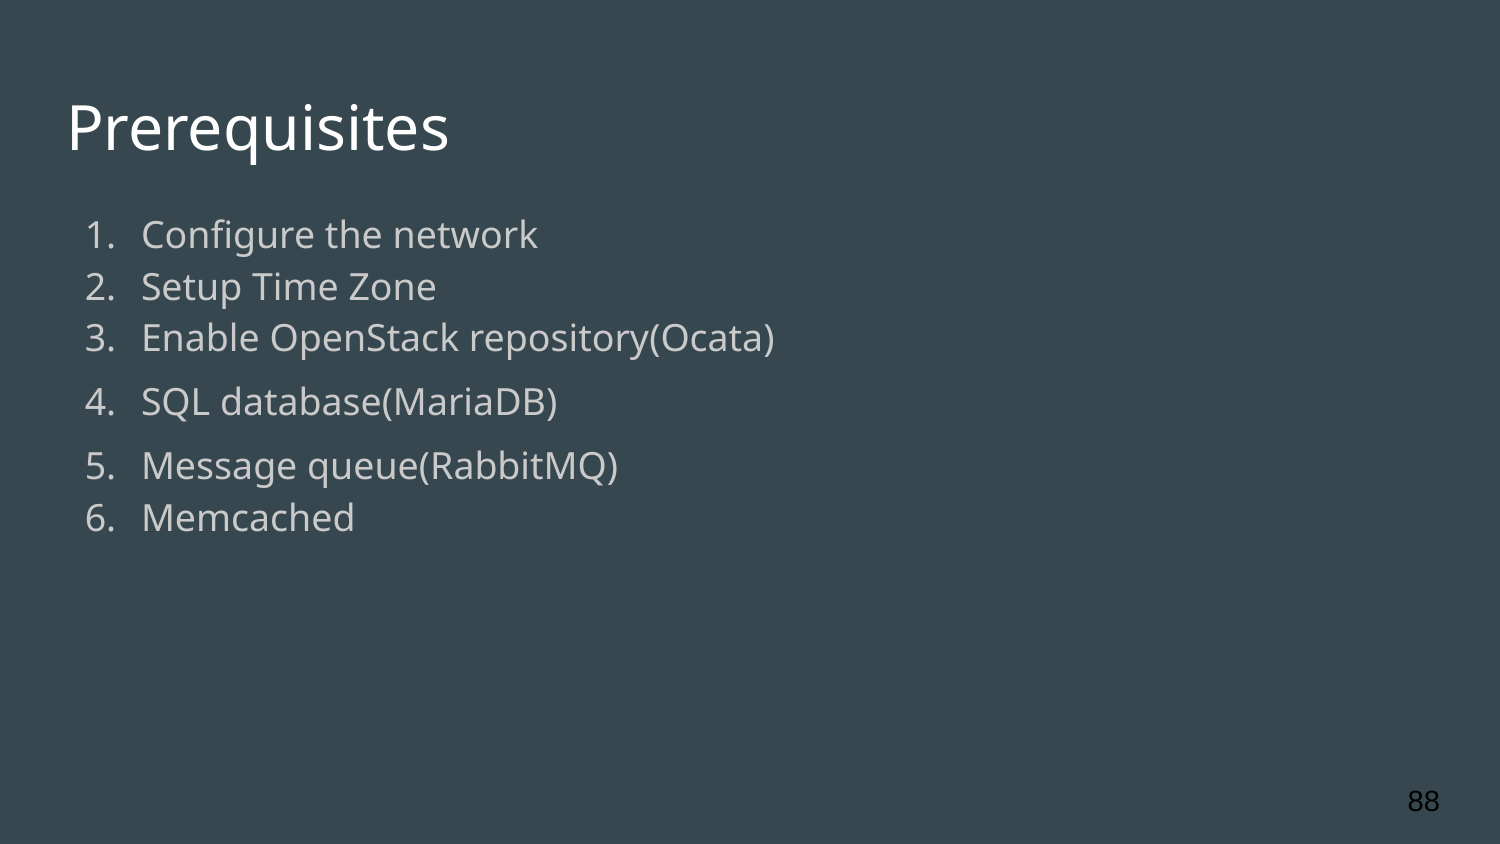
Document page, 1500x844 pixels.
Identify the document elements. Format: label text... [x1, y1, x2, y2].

title Prerequisites [51, 72, 1449, 167]
slide_number ‹#› [1392, 767, 1483, 833]
list Configure the network Setup Time Zone Enable OpenStack repository(Ocata) SQL database(MariaDB) Message queue(RabbitMQ) Memcached [51, 189, 1449, 750]
